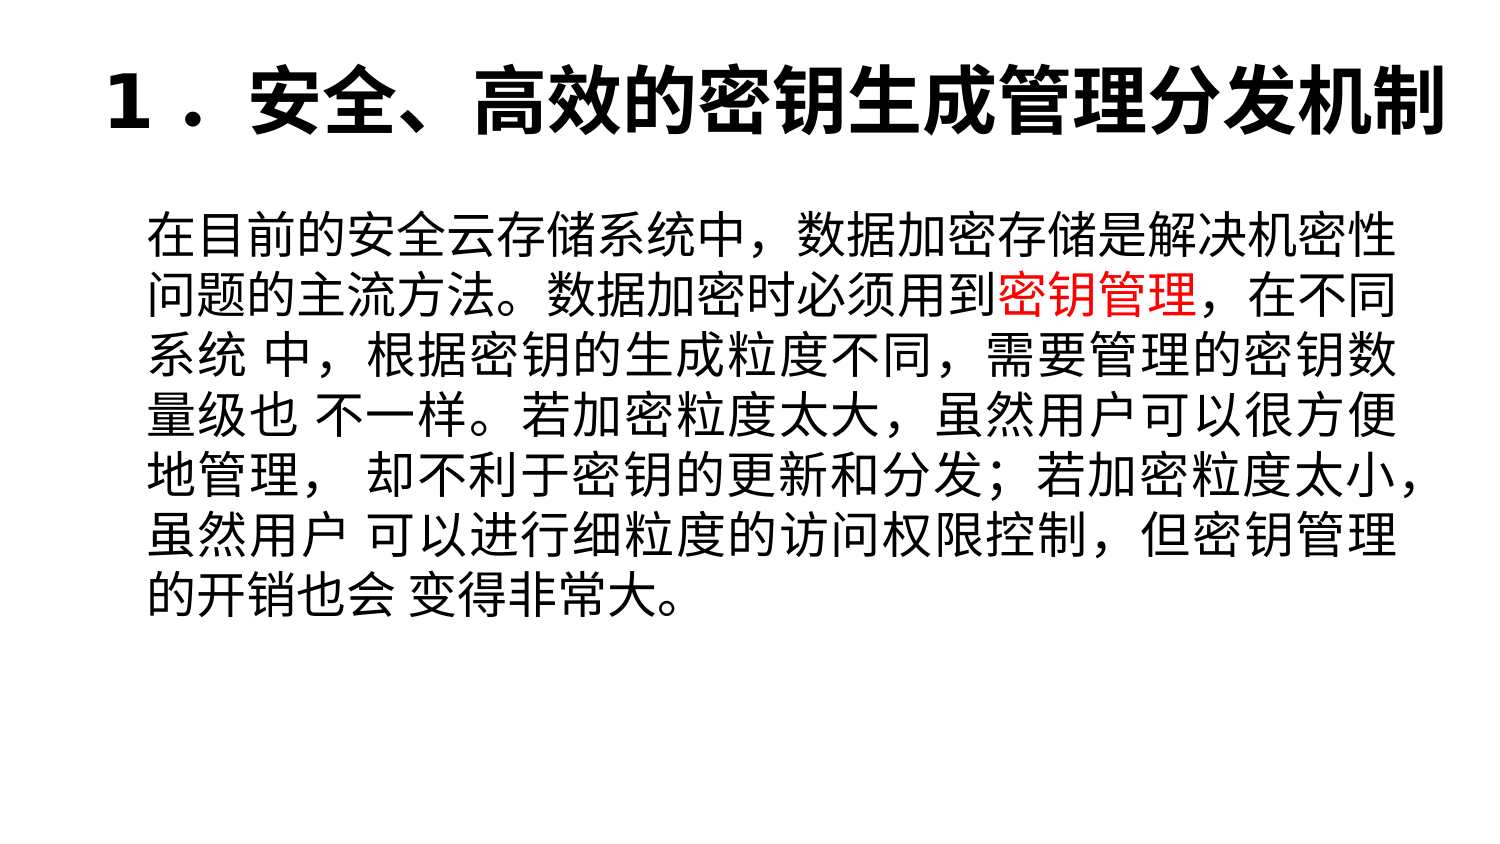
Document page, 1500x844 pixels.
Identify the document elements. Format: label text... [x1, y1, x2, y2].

text_box 在目前的安全云存储系统中，数据加密存储是解决机密性 问题的主流方法。数据加密时必须用到密钥管理，在不同系统 中，根据密钥的生成粒度不同，需要管理的密钥数量级也 不一样。若加密粒度太大，虽然用户可以很方便地管理， 却不利于密钥的更新和分发；若加密粒度太小，虽然用户 可以进行细粒度的访问权限控制，但密钥管理的开销也会 变得非常大。 [144, 201, 1399, 624]
title 1．安全、高效的密钥生成管理分发机制 [99, 25, 1480, 169]
